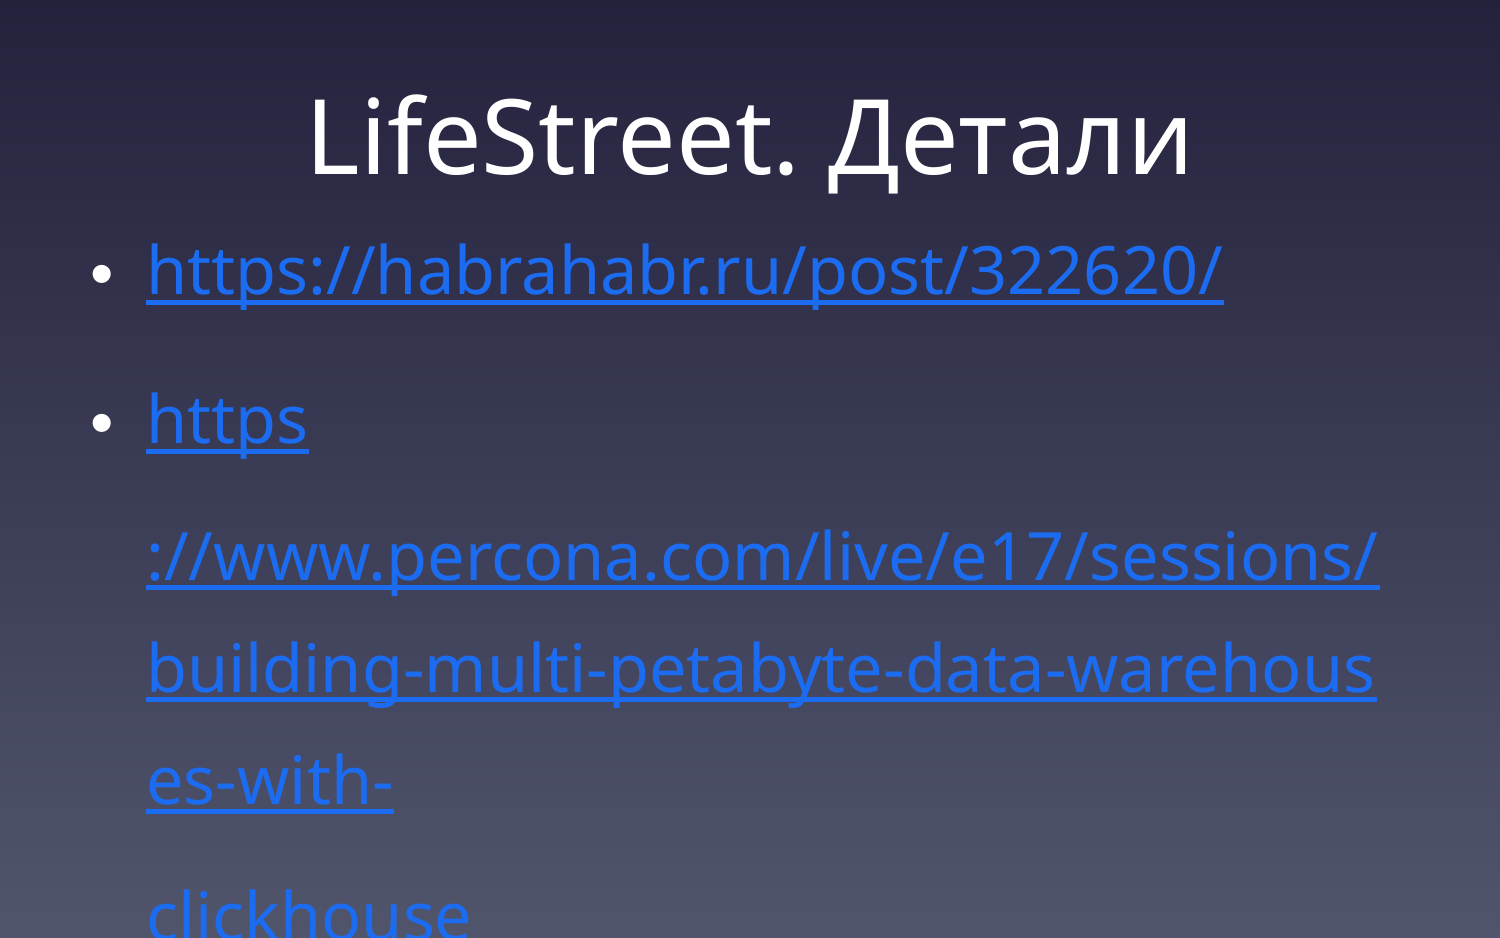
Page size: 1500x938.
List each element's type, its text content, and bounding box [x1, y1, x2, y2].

list https://habrahabr.ru/post/322620/ https://www.percona.com/live/e17/sessions/building-multi-petabyte-data-warehouses-with-clickhouse [75, 218, 1425, 838]
title LifeStreet. Детали [75, 62, 1425, 218]
